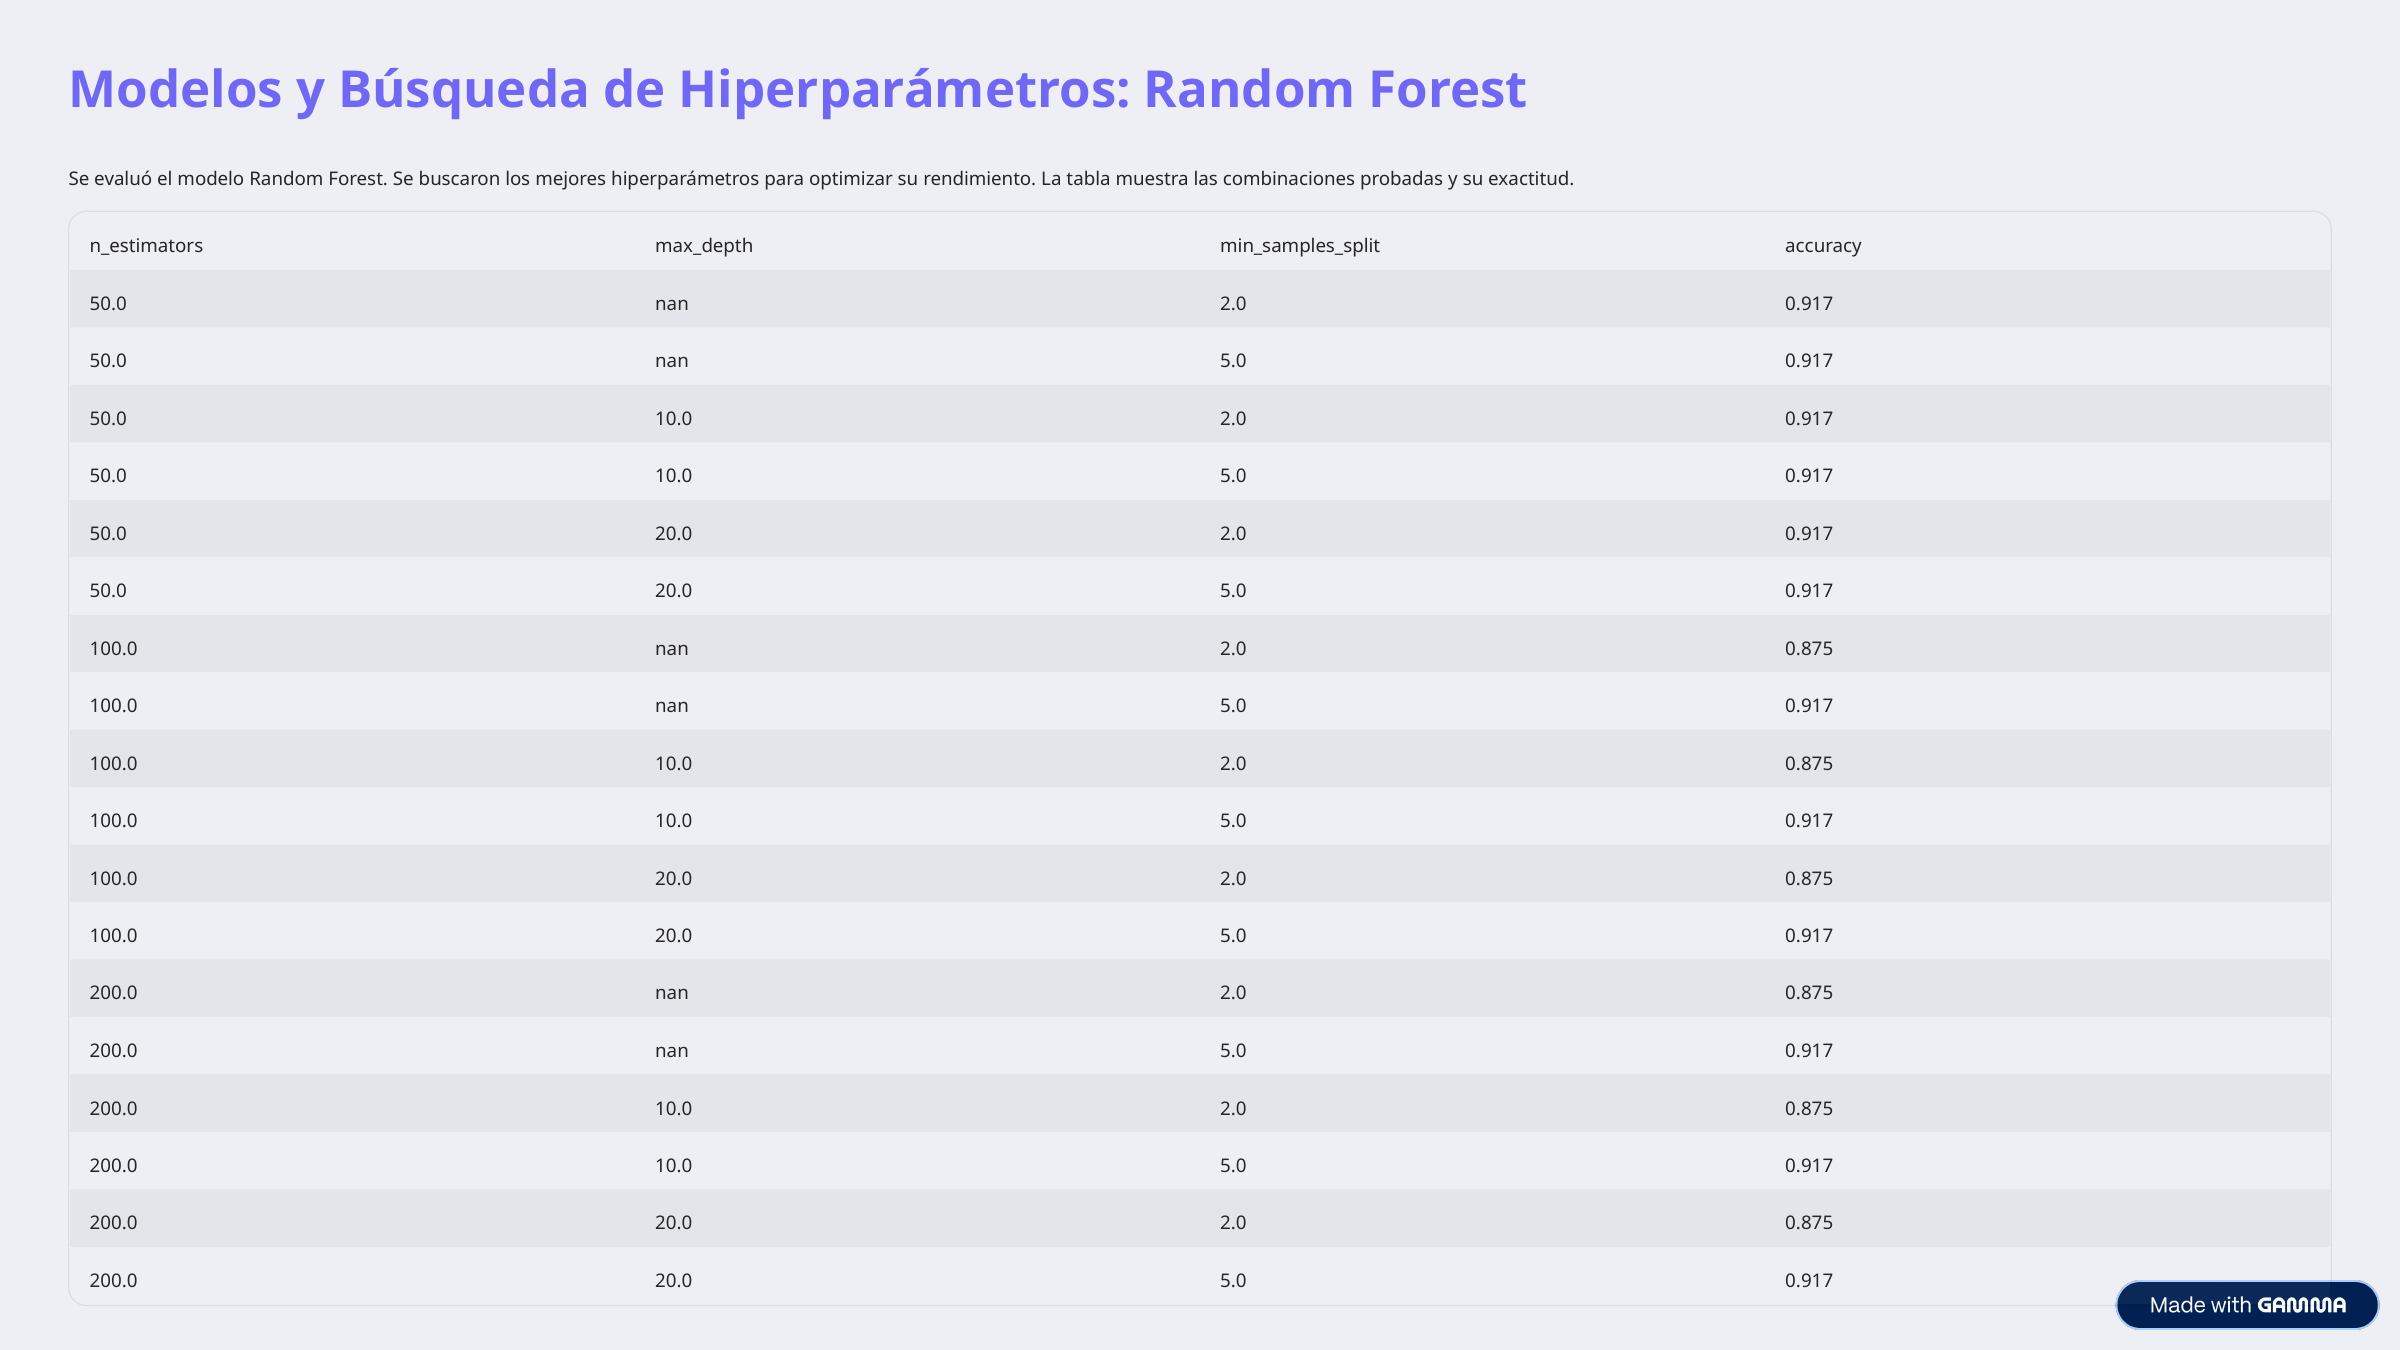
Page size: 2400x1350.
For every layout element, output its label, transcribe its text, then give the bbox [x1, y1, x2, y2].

text_box 20.0 [655, 915, 1180, 947]
text_box 200.0 [89, 972, 615, 1004]
text_box 2.0 [1220, 282, 1745, 315]
text_box 100.0 [89, 627, 615, 660]
text_box 10.0 [655, 397, 1180, 430]
text_box 20.0 [655, 1259, 1180, 1292]
text_box 0.917 [1785, 340, 2311, 372]
text_box 0.875 [1785, 627, 2311, 660]
text_box 200.0 [89, 1144, 615, 1177]
text_box 200.0 [89, 1202, 615, 1234]
text_box [69, 1189, 2330, 1246]
text_box 0.917 [1785, 800, 2311, 832]
text_box [69, 614, 2330, 672]
text_box 2.0 [1220, 1087, 1745, 1119]
text_box 2.0 [1220, 627, 1745, 660]
text_box 0.917 [1785, 1029, 2311, 1062]
text_box 200.0 [89, 1259, 615, 1292]
text_box 20.0 [655, 570, 1180, 602]
text_box 50.0 [89, 340, 615, 372]
text_box 5.0 [1220, 915, 1745, 947]
text_box 2.0 [1220, 857, 1745, 889]
text_box [69, 384, 2330, 442]
text_box [69, 729, 2330, 787]
text_box Modelos y Búsqueda de Hiperparámetros: Random Forest [68, 53, 1377, 119]
text_box [69, 902, 2330, 959]
text_box [69, 212, 2330, 270]
text_box 0.917 [1785, 1144, 2311, 1177]
text_box 0.875 [1785, 857, 2311, 889]
text_box 2.0 [1220, 1202, 1745, 1234]
text_box 20.0 [655, 512, 1180, 545]
text_box 100.0 [89, 857, 615, 889]
text_box nan [655, 1029, 1180, 1062]
text_box [69, 499, 2330, 557]
text_box nan [655, 627, 1180, 660]
text_box 10.0 [655, 1087, 1180, 1119]
text_box 2.0 [1220, 972, 1745, 1004]
text_box nan [655, 972, 1180, 1004]
text_box 5.0 [1220, 340, 1745, 372]
text_box 50.0 [89, 455, 615, 487]
text_box nan [655, 340, 1180, 372]
text_box [69, 1131, 2330, 1189]
text_box Se evaluó el modelo Random Forest. Se buscaron los mejores hiperparámetros para optimizar su rendimiento. La tabla muestra las combinaciones probadas y su exactitud. [68, 157, 2332, 190]
text_box 0.875 [1785, 742, 2311, 774]
text_box 200.0 [89, 1087, 615, 1119]
text_box [69, 557, 2330, 614]
text_box 5.0 [1220, 800, 1745, 832]
text_box 5.0 [1220, 1029, 1745, 1062]
text_box 5.0 [1220, 1144, 1745, 1177]
text_box 2.0 [1220, 742, 1745, 774]
text_box 0.917 [1785, 455, 2311, 487]
text_box 0.875 [1785, 972, 2311, 1004]
text_box 0.875 [1785, 1087, 2311, 1119]
text_box 5.0 [1220, 455, 1745, 487]
text_box 0.917 [1785, 282, 2311, 315]
text_box 5.0 [1220, 570, 1745, 602]
text_box 50.0 [89, 282, 615, 315]
text_box [69, 270, 2330, 327]
text_box 50.0 [89, 570, 615, 602]
text_box accuracy [1785, 225, 2311, 257]
text_box 2.0 [1220, 512, 1745, 545]
text_box [69, 672, 2330, 729]
text_box 10.0 [655, 742, 1180, 774]
text_box 50.0 [89, 512, 615, 545]
text_box 0.875 [1785, 1202, 2311, 1234]
text_box [69, 442, 2330, 499]
text_box [69, 1016, 2330, 1074]
text_box [69, 959, 2330, 1016]
text_box nan [655, 685, 1180, 717]
text_box 0.917 [1785, 512, 2311, 545]
text_box nan [655, 282, 1180, 315]
text_box 20.0 [655, 857, 1180, 889]
text_box 5.0 [1220, 685, 1745, 717]
text_box [69, 844, 2330, 902]
text_box [69, 787, 2330, 844]
text_box 10.0 [655, 800, 1180, 832]
text_box 200.0 [89, 1029, 615, 1062]
text_box 100.0 [89, 742, 615, 774]
text_box 0.917 [1785, 685, 2311, 717]
text_box 0.917 [1785, 1259, 2311, 1292]
text_box [69, 1246, 2330, 1305]
text_box 5.0 [1220, 1259, 1745, 1292]
text_box 100.0 [89, 800, 615, 832]
text_box 50.0 [89, 397, 615, 430]
text_box min_samples_split [1220, 225, 1745, 257]
text_box 100.0 [89, 915, 615, 947]
text_box max_depth [655, 225, 1180, 257]
text_box 100.0 [89, 685, 615, 717]
text_box 20.0 [655, 1202, 1180, 1234]
text_box n_estimators [89, 225, 615, 257]
text_box 10.0 [655, 455, 1180, 487]
text_box 0.917 [1785, 915, 2311, 947]
text_box 2.0 [1220, 397, 1745, 430]
text_box [69, 327, 2330, 384]
text_box [69, 1074, 2330, 1131]
text_box 10.0 [655, 1144, 1180, 1177]
picture [2106, 1271, 2389, 1339]
text_box 0.917 [1785, 570, 2311, 602]
text_box 0.917 [1785, 397, 2311, 430]
